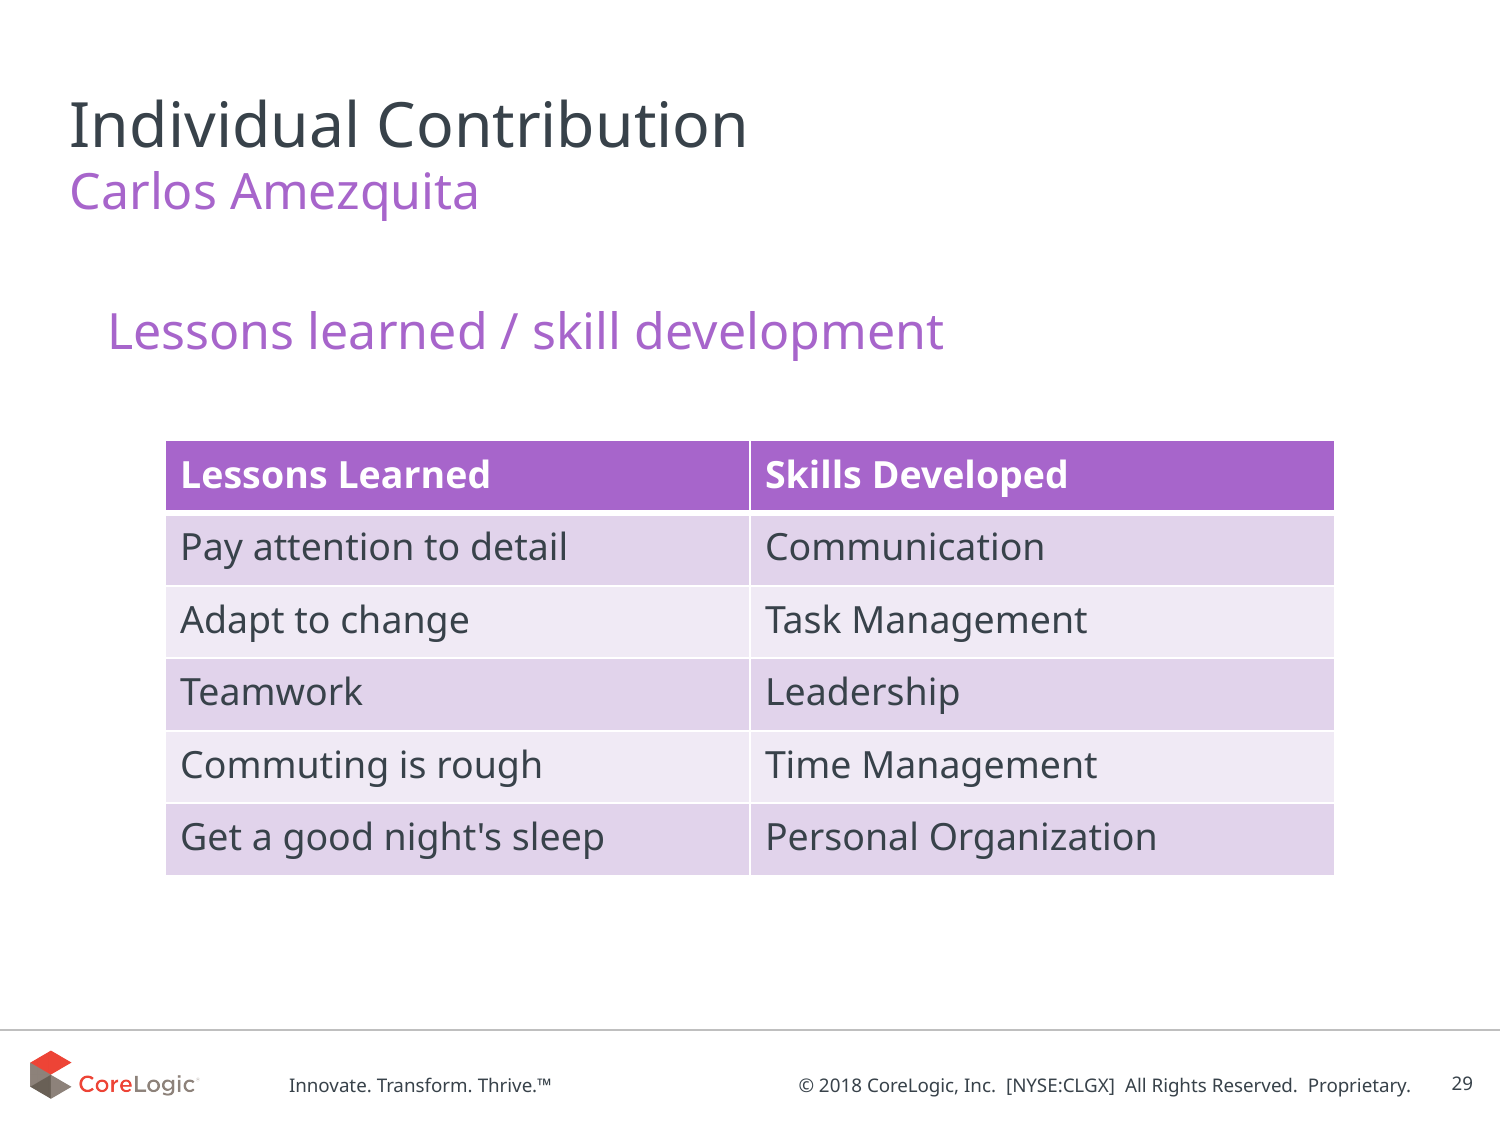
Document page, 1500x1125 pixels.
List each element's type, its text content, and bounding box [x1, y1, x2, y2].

title Individual Contribution​ [62, 18, 1464, 168]
table_cell Adapt to change [166, 587, 749, 657]
picture [14, 1034, 211, 1115]
table_cell Time Management [751, 732, 1334, 802]
list Lessons learned / skill development [99, 291, 1500, 1025]
table_cell Task Management [751, 587, 1334, 657]
table_cell Pay attention to detail [166, 516, 749, 585]
table_cell Get a good night's sleep [166, 804, 749, 875]
table_cell Personal Organization [751, 804, 1334, 875]
table_cell Teamwork [166, 659, 749, 730]
table_cell Commuting is rough [166, 732, 749, 802]
slide_number 29 [1431, 1053, 1494, 1117]
table_header Skills Developed [751, 441, 1334, 510]
table_cell Communication [751, 516, 1334, 585]
table_header Lessons Learned [166, 441, 749, 510]
table_cell Leadership [751, 659, 1334, 730]
list Carlos Amezquita [62, 168, 1462, 238]
